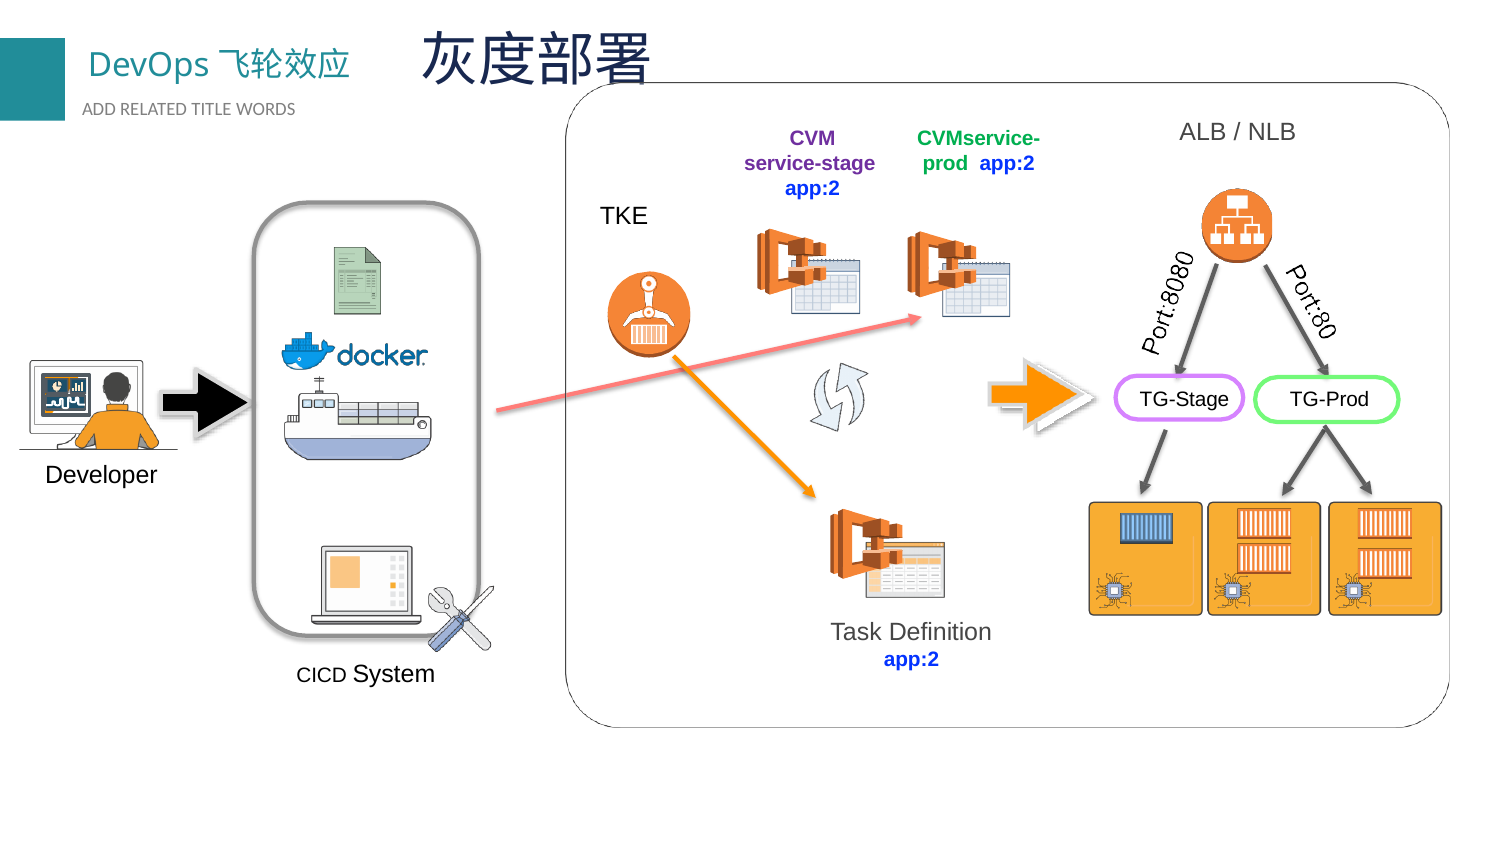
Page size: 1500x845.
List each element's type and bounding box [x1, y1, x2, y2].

text_box [19, 197, 498, 688]
text_box [416, 23, 1457, 728]
text_box [43, 458, 161, 489]
